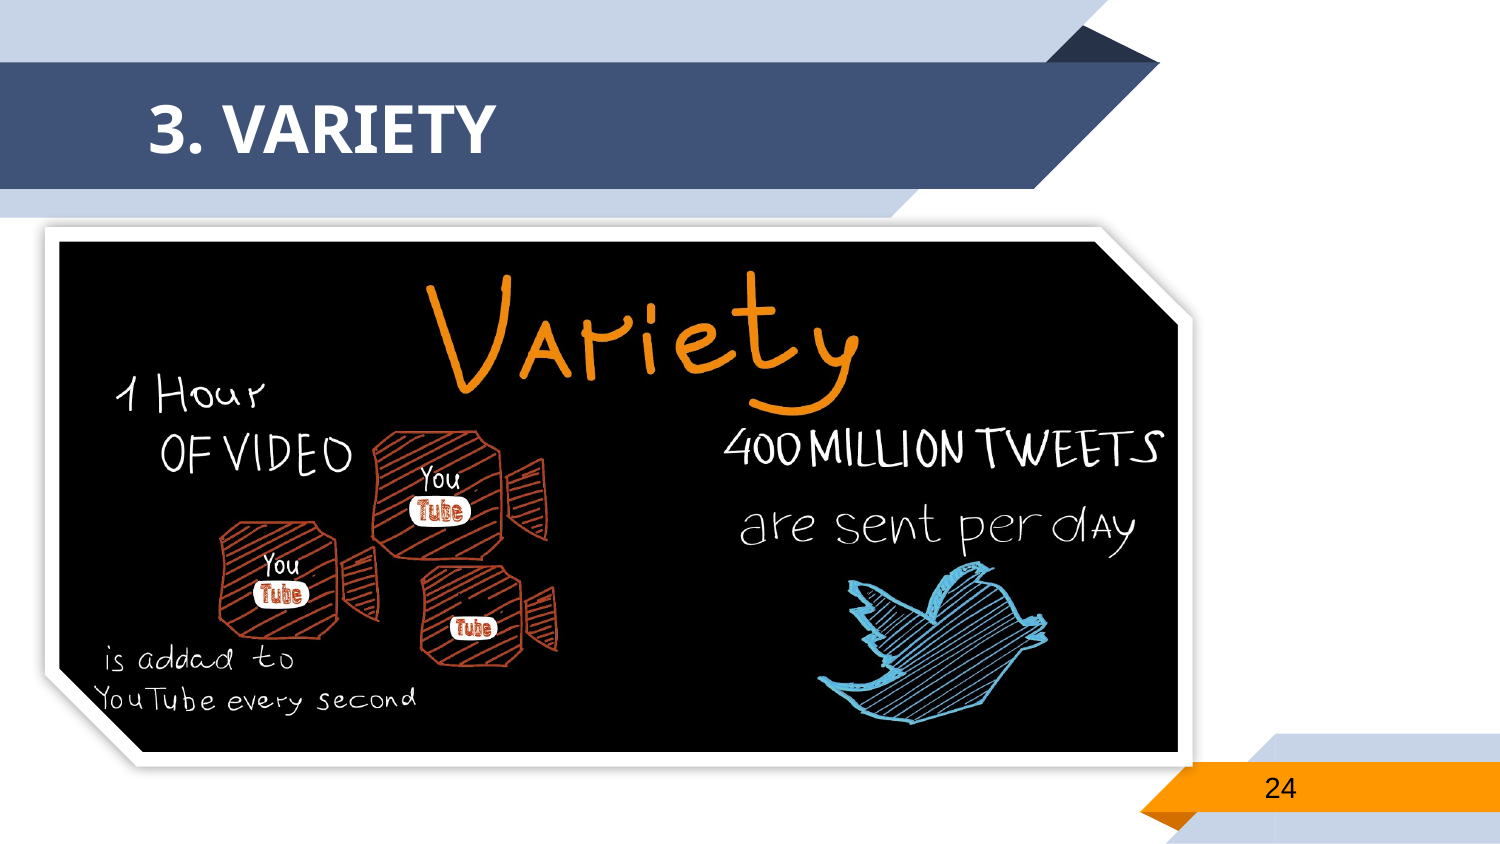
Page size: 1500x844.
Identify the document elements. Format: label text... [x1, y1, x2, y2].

slide_number 24 [1249, 760, 1494, 813]
title 3. VARIETY [133, 64, 1035, 190]
picture [51, 234, 1186, 760]
